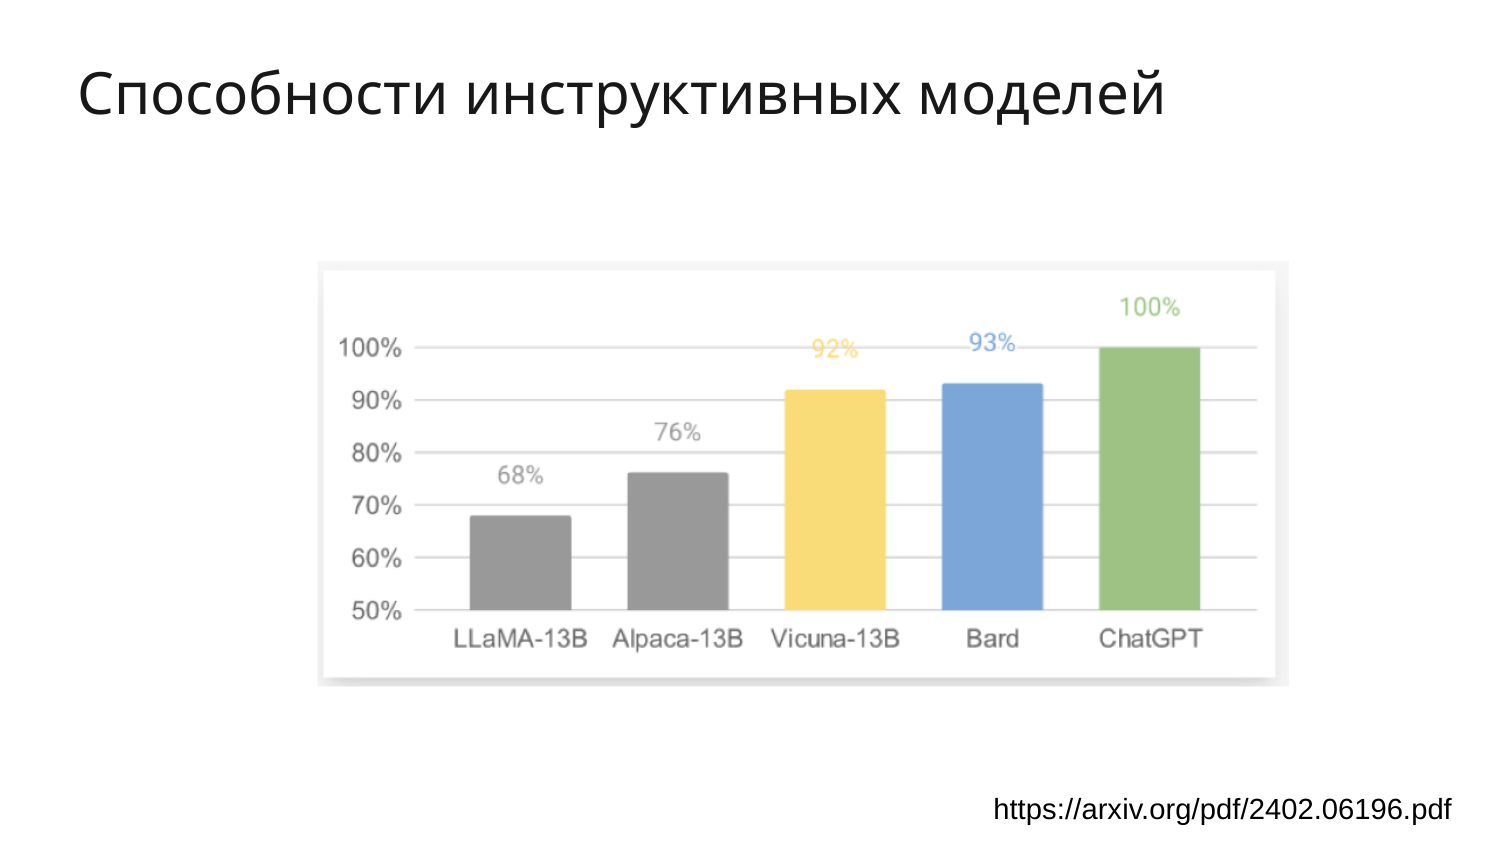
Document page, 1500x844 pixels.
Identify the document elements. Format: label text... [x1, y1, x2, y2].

picture [305, 247, 1303, 697]
title Способности инструктивных моделей [73, 65, 1427, 156]
text_box https://arxiv.org/pdf/2402.06196.pdf [993, 789, 1453, 825]
